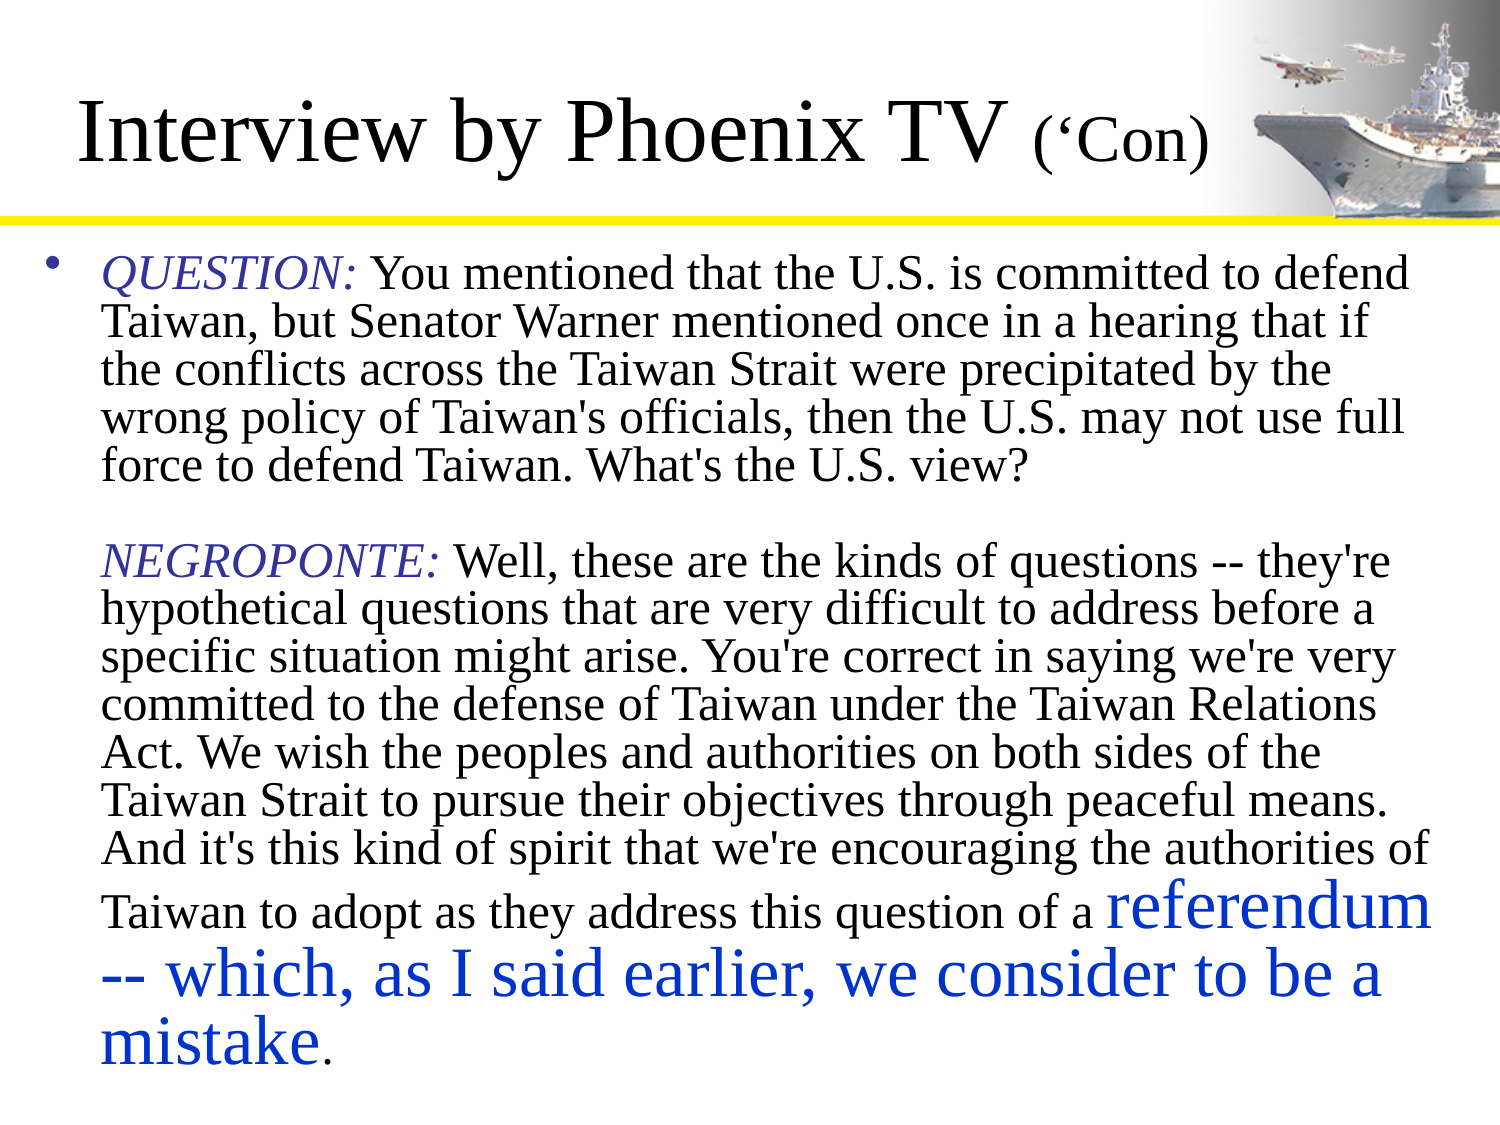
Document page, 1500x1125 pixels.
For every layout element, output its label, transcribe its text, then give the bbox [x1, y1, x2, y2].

list QUESTION: You mentioned that the U.S. is committed to defend Taiwan, but Senator Warner mentioned once in a hearing that if the conflicts across the Taiwan Strait were precipitated by the wrong policy of Taiwan's officials, then the U.S. may not use full force to defend Taiwan. What's the U.S. view? NEGROPONTE: Well, these are the kinds of questions -- they're hypothetical questions that are very difficult to address before a specific situation might arise. You're correct in saying we're very committed to the defense of Taiwan under the Taiwan Relations Act. We wish the peoples and authorities on both sides of the Taiwan Strait to pursue their objectives through peaceful means. And it's this kind of spirit that we're encouraging the authorities of Taiwan to adopt as they address this question of a referendum -- which, as I said earlier, we consider to be a mistake. [29, 243, 1460, 1095]
picture [0, 0, 1500, 225]
title Interview by Phoenix TV (‘Con) [29, 30, 1259, 219]
